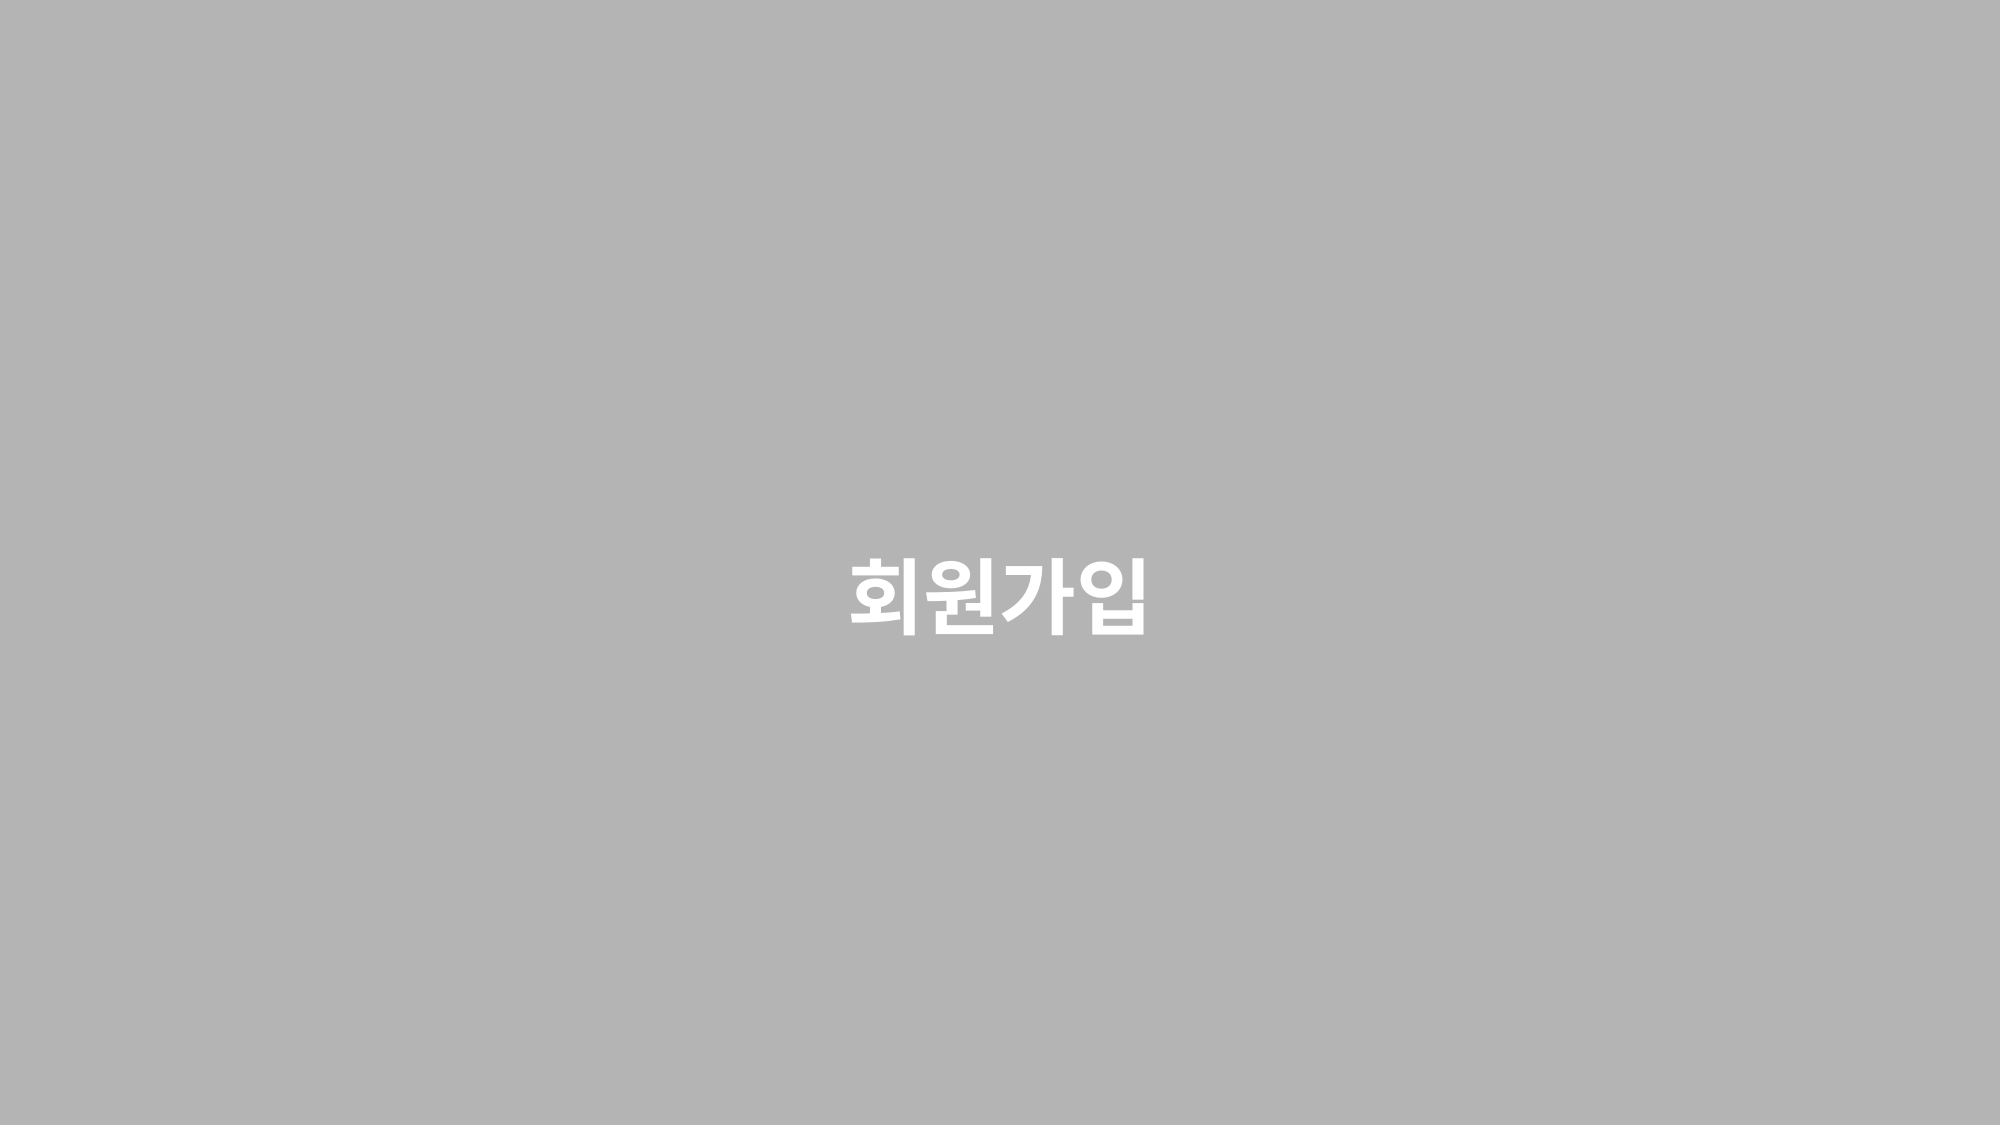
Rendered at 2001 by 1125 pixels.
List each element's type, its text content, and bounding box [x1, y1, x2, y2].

text_box 회원가입 [669, 488, 1331, 653]
text_box [0, 0, 2000, 1125]
